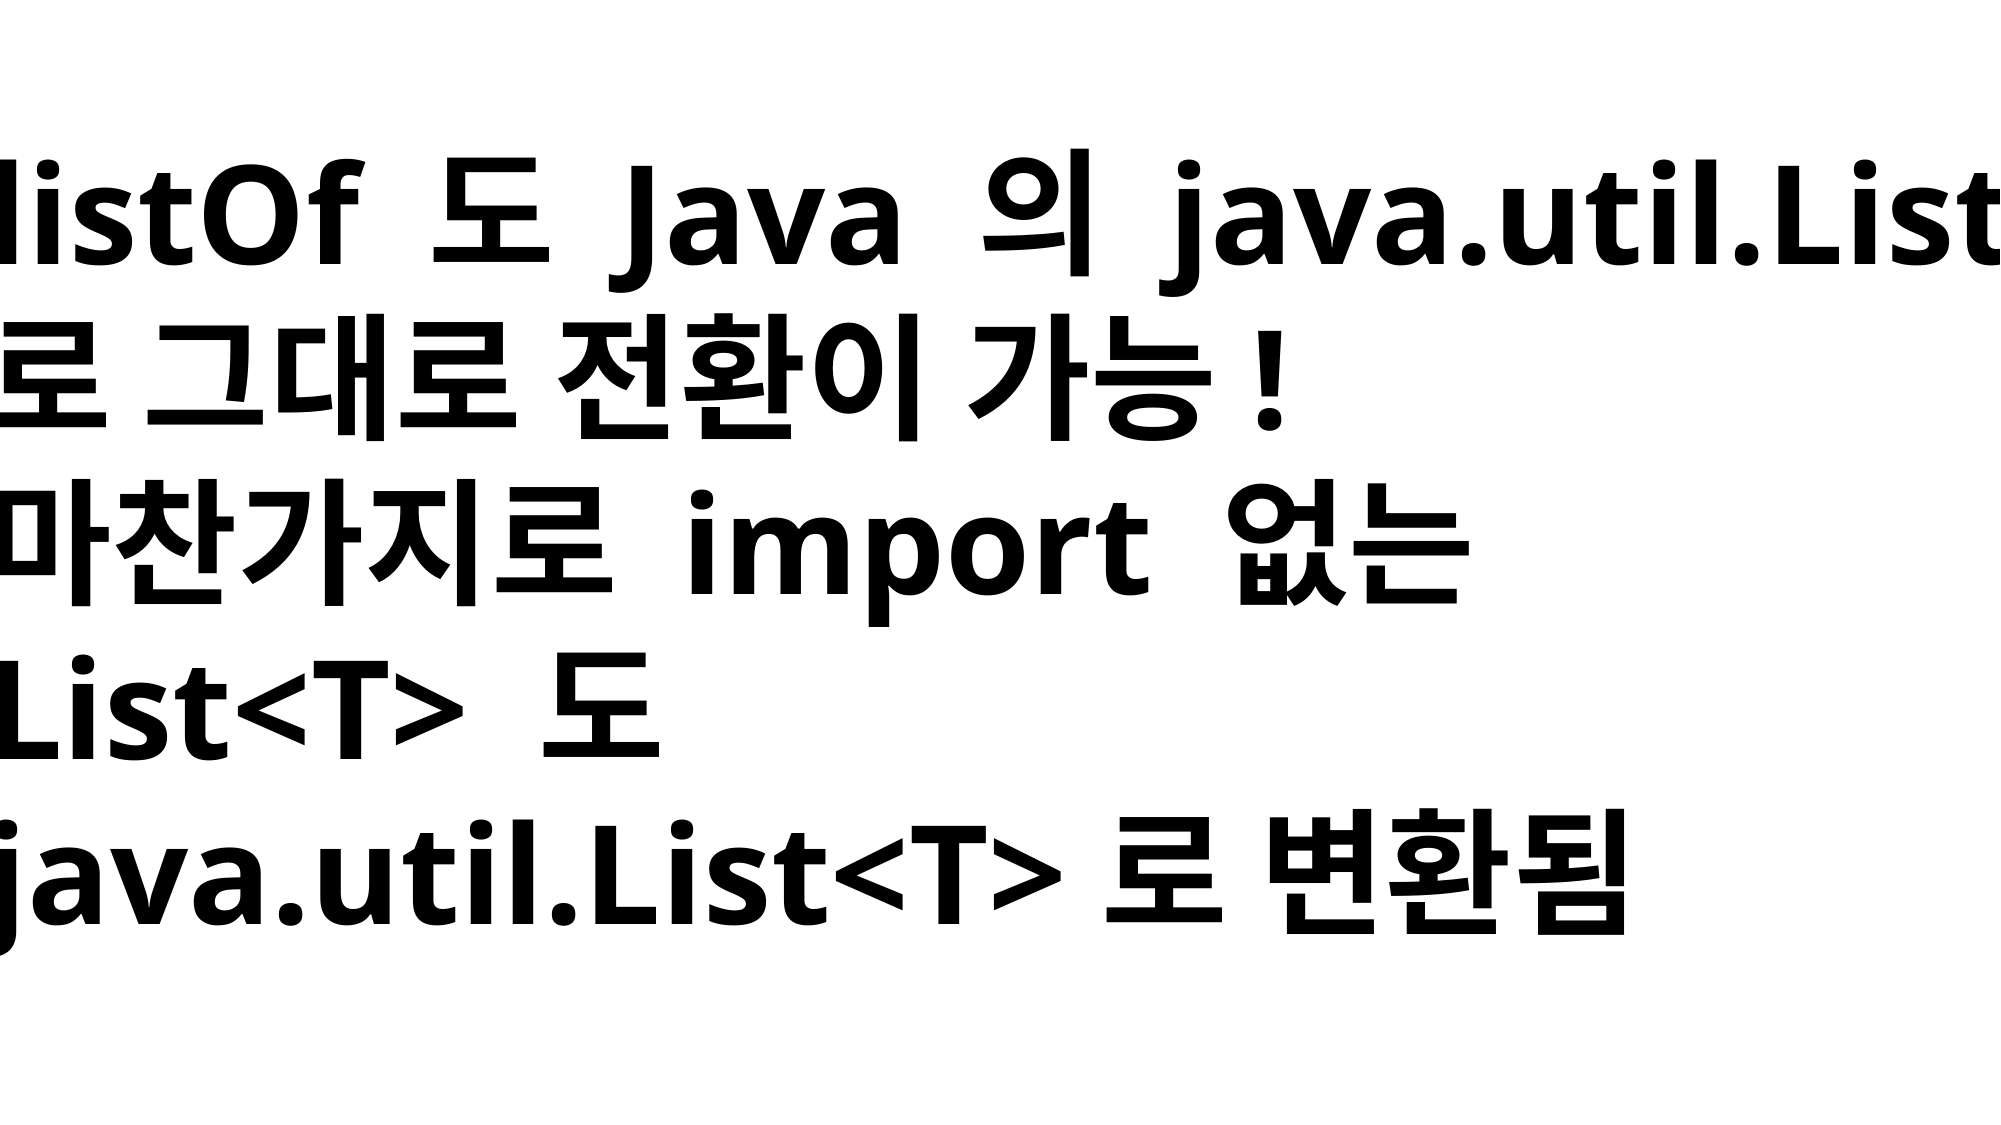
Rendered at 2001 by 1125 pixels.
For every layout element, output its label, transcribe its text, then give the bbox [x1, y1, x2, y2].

text_box listOf 도 Java 의 java.util.List 로 그대로 전환이 가능! 마찬가지로 import 없는 List<T> 도 java.util.List<T>로 변환됨 [0, 119, 2000, 959]
